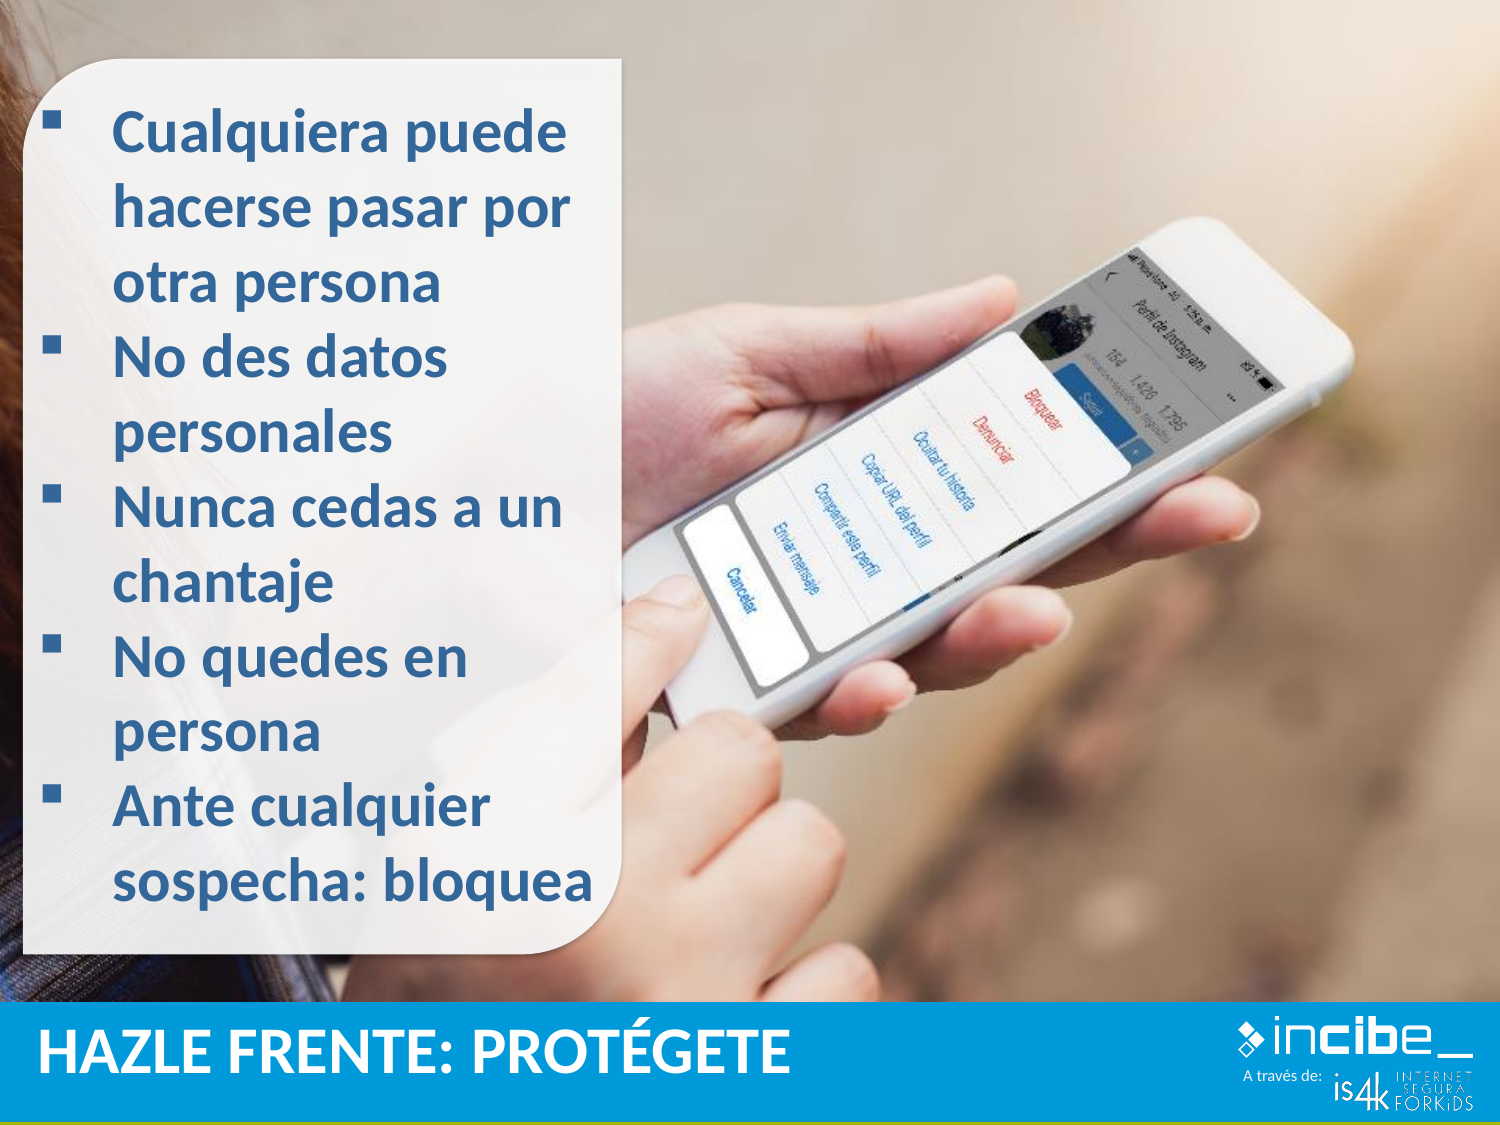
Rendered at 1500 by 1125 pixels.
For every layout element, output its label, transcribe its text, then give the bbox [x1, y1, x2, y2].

title HAZLE FRENTE: PROTÉGETE [22, 1010, 1347, 1125]
picture [1356, 1026, 1363, 1053]
picture [1356, 1017, 1363, 1023]
picture [1356, 1073, 1387, 1109]
picture [1347, 1091, 1352, 1100]
picture [1369, 1017, 1396, 1053]
picture [1403, 1026, 1430, 1053]
picture [0, 0, 1500, 1001]
